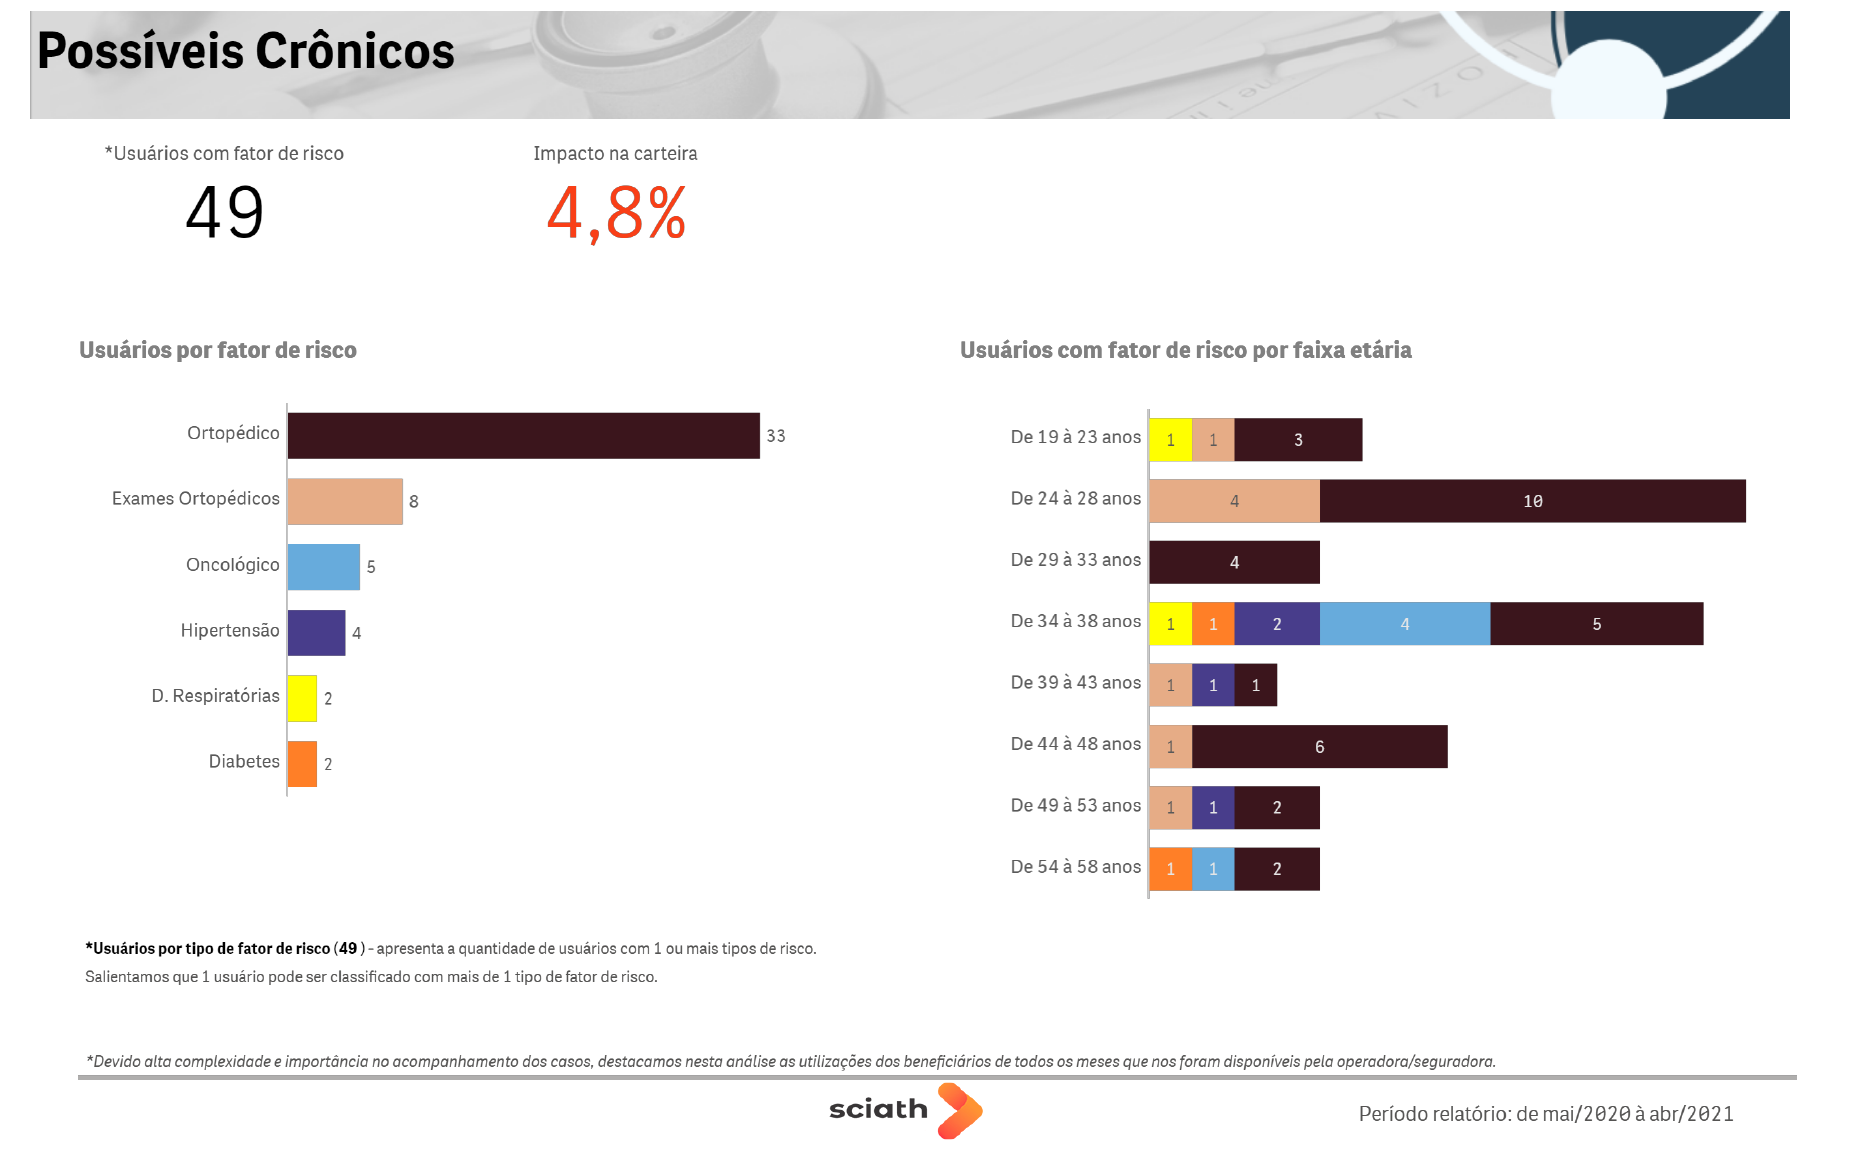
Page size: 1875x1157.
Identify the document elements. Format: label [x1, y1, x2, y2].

picture [27, 11, 1791, 282]
picture [76, 335, 861, 822]
picture [958, 335, 1791, 930]
picture [27, 928, 1798, 1145]
